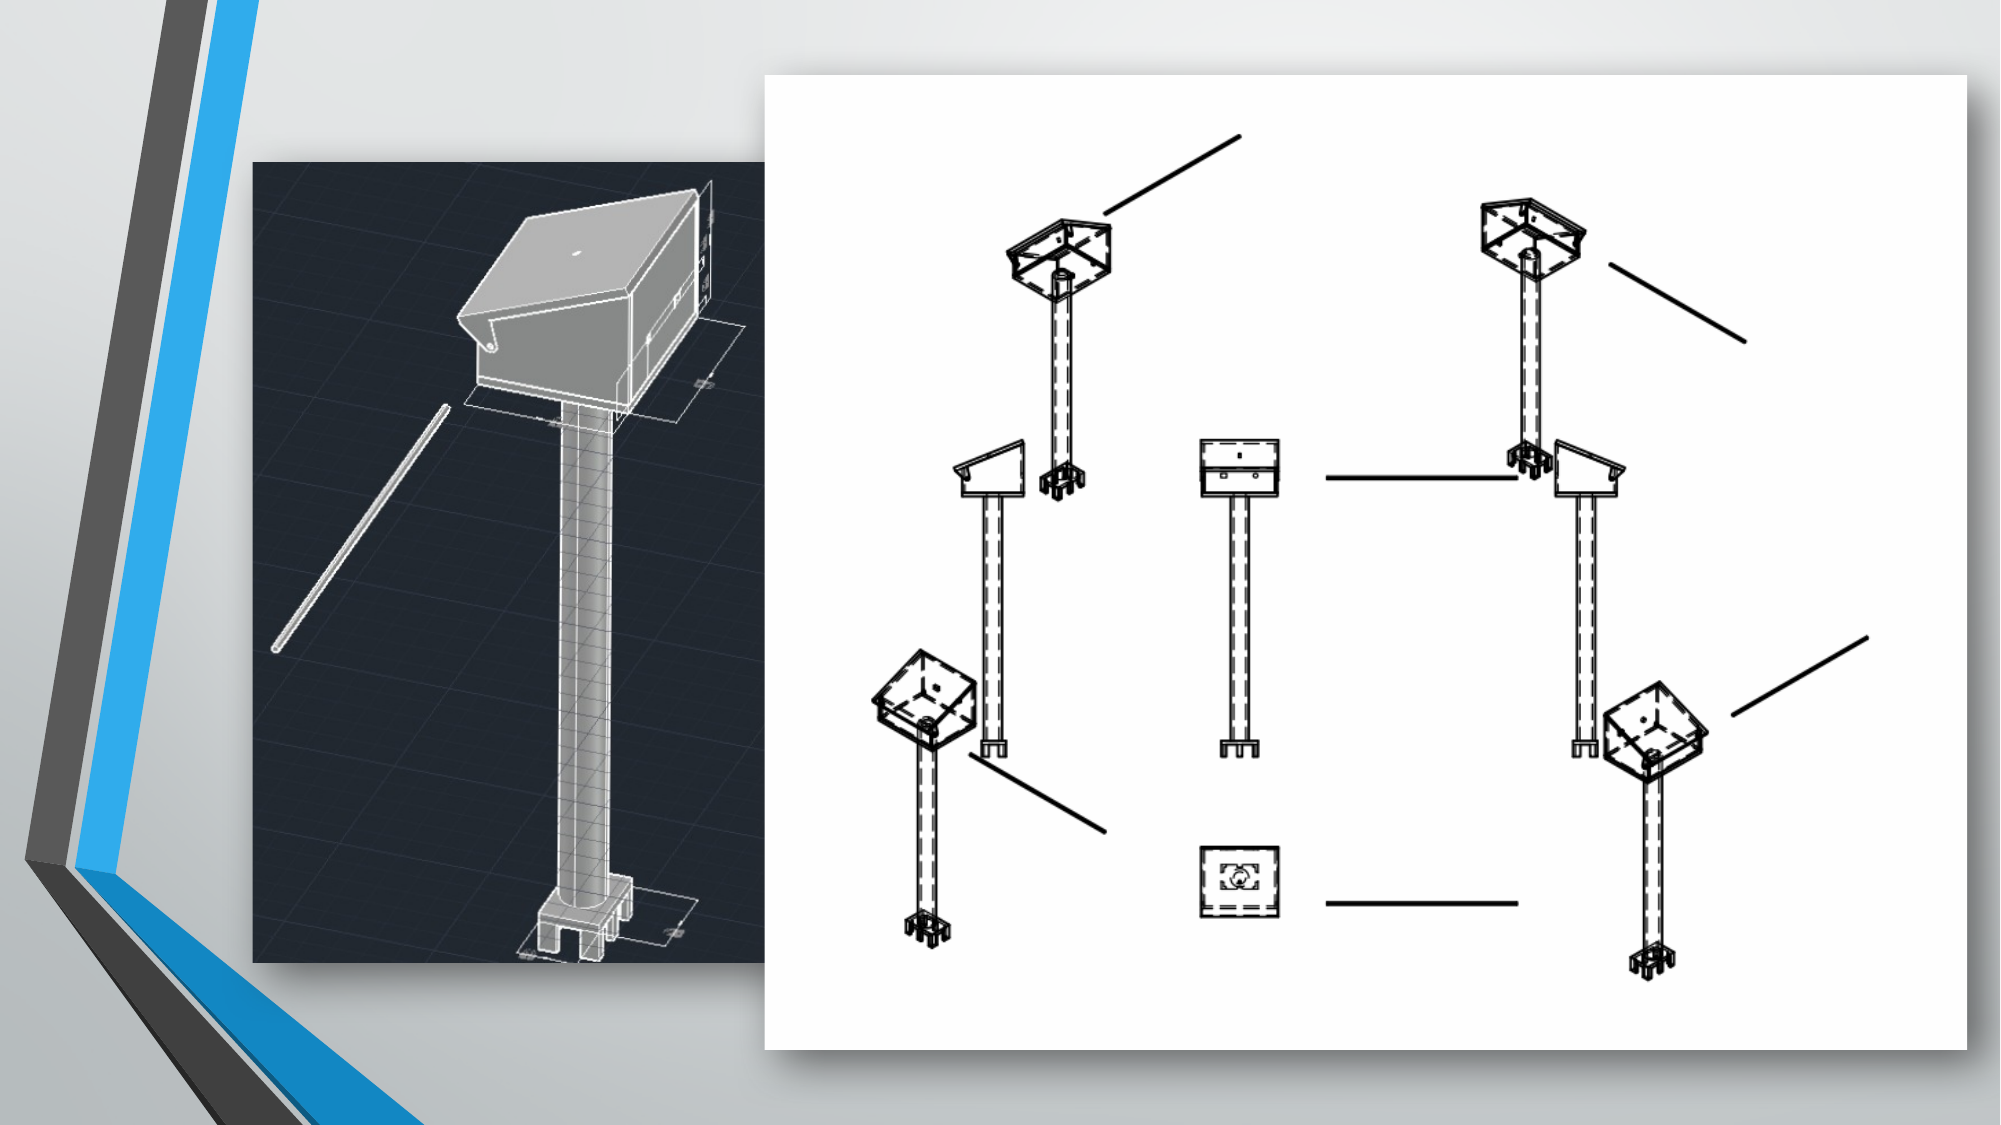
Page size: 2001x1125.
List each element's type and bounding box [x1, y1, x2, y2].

picture [252, 75, 1968, 1050]
